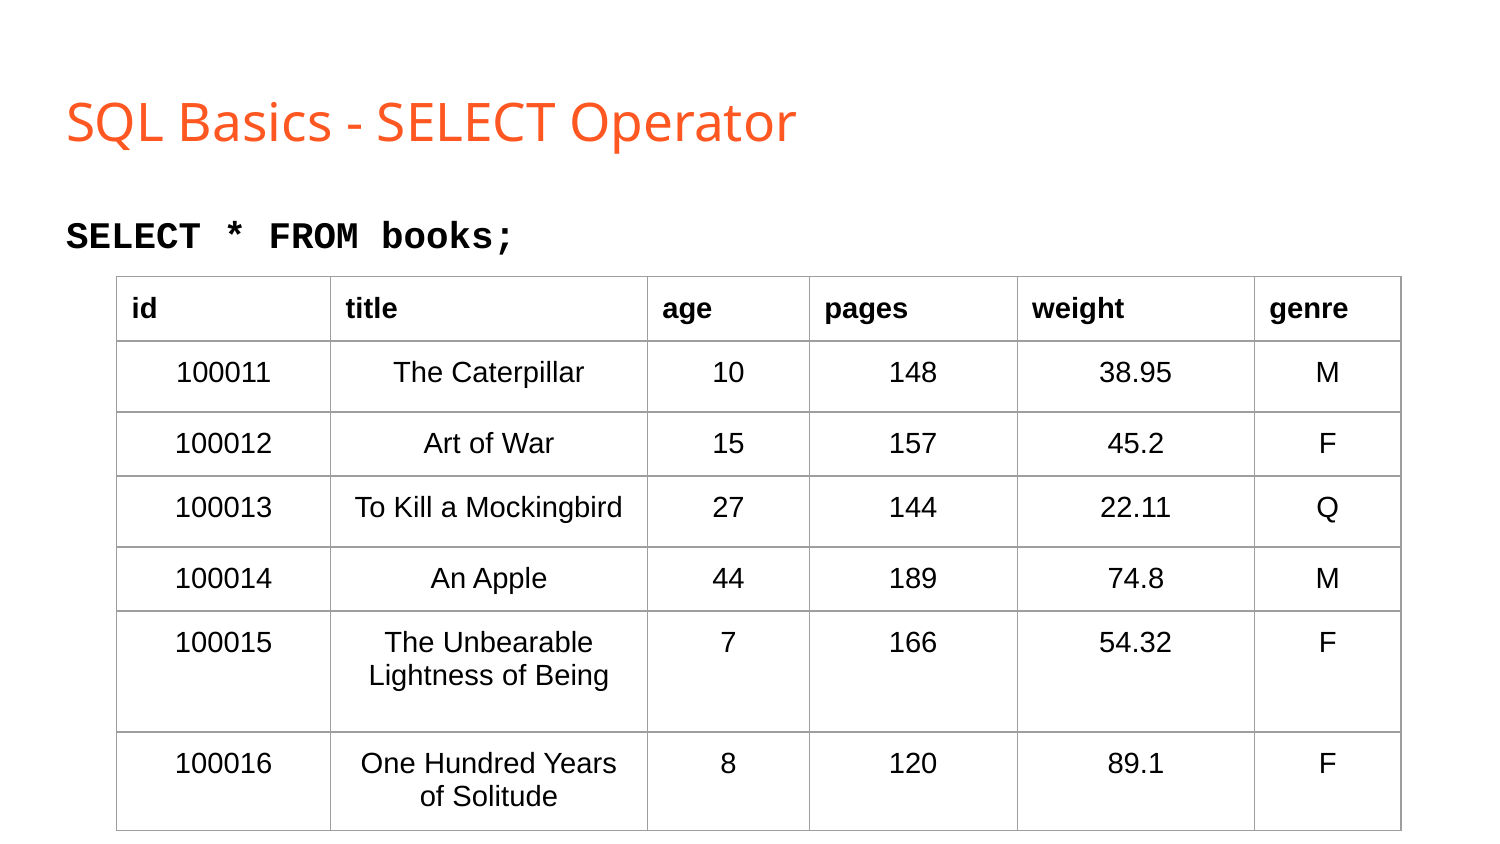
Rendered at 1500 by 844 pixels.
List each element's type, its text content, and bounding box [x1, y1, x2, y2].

table_cell 120 [810, 733, 1017, 830]
table_cell 8 [648, 733, 809, 830]
table_cell 15 [648, 413, 809, 475]
table_cell F [1255, 612, 1400, 731]
table_cell F [1255, 413, 1400, 475]
table_cell 74.8 [1018, 548, 1254, 610]
table_header age [648, 277, 809, 340]
table_cell Q [1255, 477, 1400, 546]
table_cell 7 [648, 612, 809, 731]
table_cell 100016 [117, 733, 330, 830]
table_cell Art of War [331, 413, 647, 475]
table_cell M [1255, 548, 1400, 610]
table_cell 45.2 [1018, 413, 1254, 475]
table_cell 22.11 [1018, 477, 1254, 546]
table_cell 38.95 [1018, 342, 1254, 411]
table_cell 54.32 [1018, 612, 1254, 731]
table_cell The Unbearable Lightness of Being [331, 612, 647, 731]
table_cell 157 [810, 413, 1017, 475]
table_header genre [1255, 277, 1400, 340]
table_cell 148 [810, 342, 1017, 411]
table_cell 100012 [117, 413, 330, 475]
table_header title [331, 277, 647, 340]
table_cell 10 [648, 342, 809, 411]
table_cell 100014 [117, 548, 330, 610]
table_cell 166 [810, 612, 1017, 731]
table_cell 89.1 [1018, 733, 1254, 830]
table_cell 189 [810, 548, 1017, 610]
table_cell 100013 [117, 477, 330, 546]
table_cell 100011 [117, 342, 330, 411]
table_cell 144 [810, 477, 1017, 546]
title SQL Basics - SELECT Operator [51, 72, 1449, 167]
table_cell One Hundred Years of Solitude [331, 733, 647, 830]
table_cell F [1255, 733, 1400, 830]
table_header weight [1018, 277, 1254, 340]
table_cell M [1255, 342, 1400, 411]
list SELECT * FROM books; [51, 189, 1449, 750]
table_cell To Kill a Mockingbird [331, 477, 647, 546]
table_header id [117, 277, 330, 340]
table_cell An Apple [331, 548, 647, 610]
table_cell 100015 [117, 612, 330, 731]
table_header pages [810, 277, 1017, 340]
table_cell 44 [648, 548, 809, 610]
table_cell 27 [648, 477, 809, 546]
table_cell The Caterpillar [331, 342, 647, 411]
